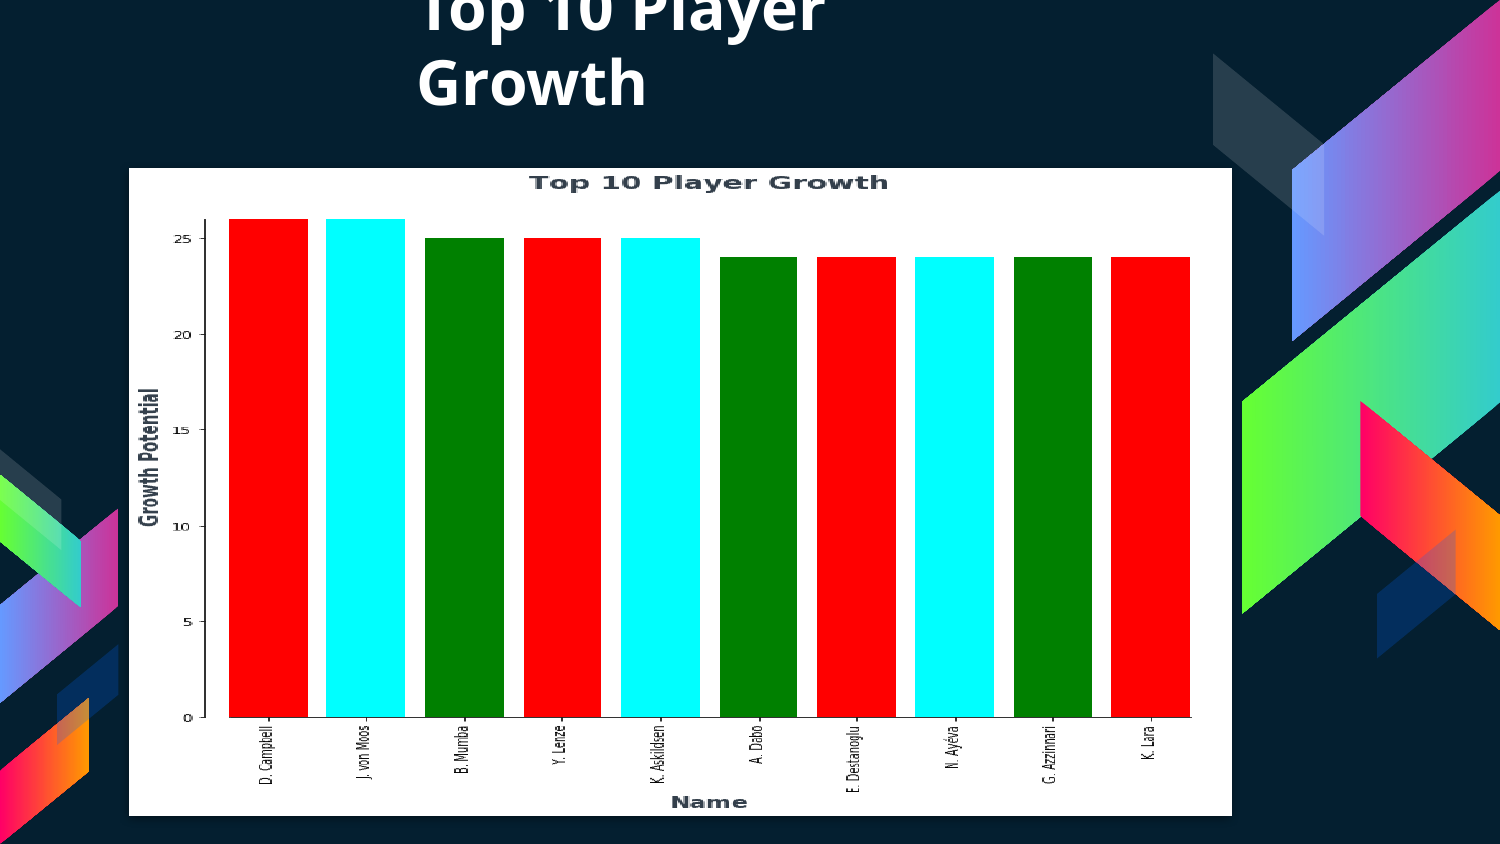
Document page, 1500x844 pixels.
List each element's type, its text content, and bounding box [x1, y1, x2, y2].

picture [129, 168, 1232, 816]
title Top 10 Player Growth [401, 28, 1053, 134]
